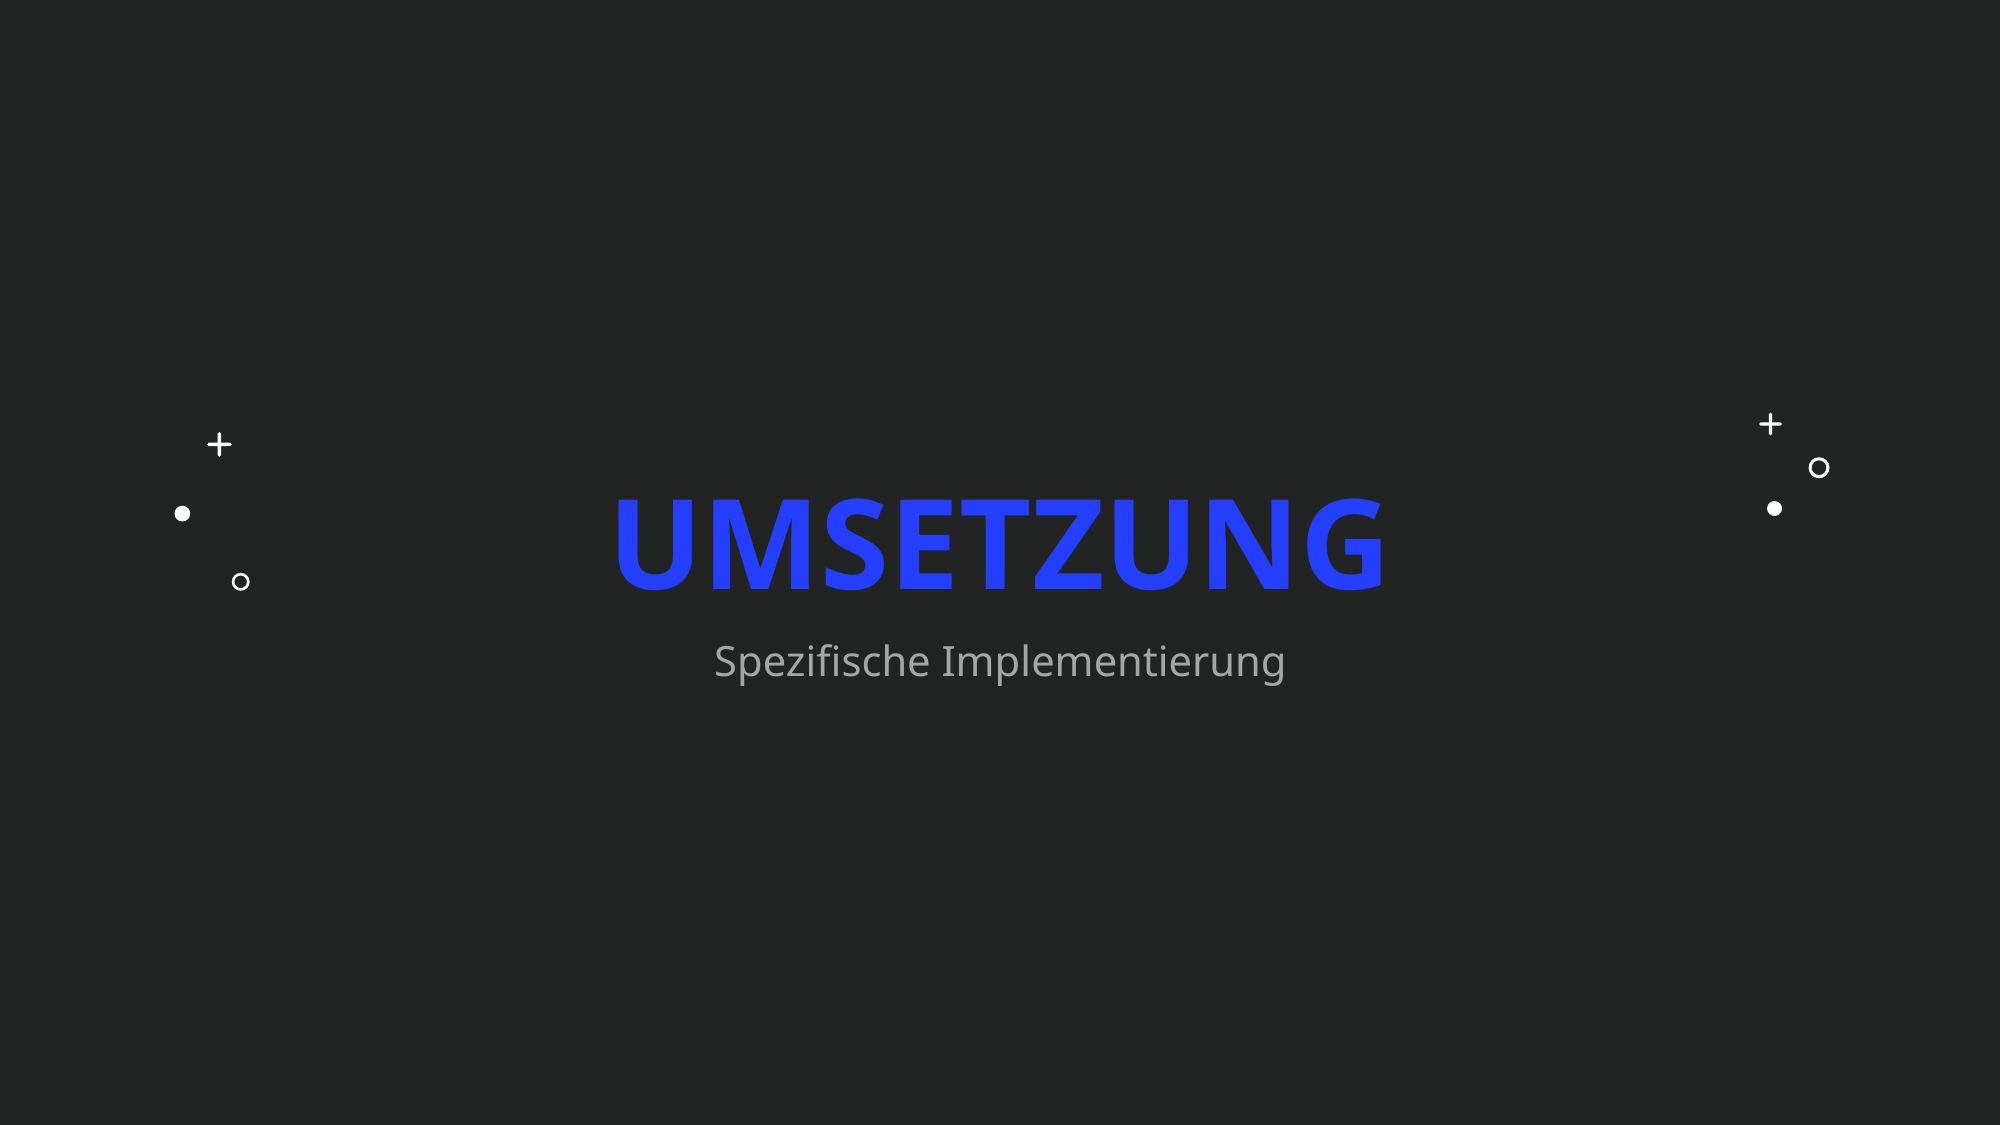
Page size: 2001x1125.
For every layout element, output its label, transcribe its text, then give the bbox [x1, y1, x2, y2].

title Umsetzung [249, 239, 1750, 624]
subtitle Spezifische Implementierung [250, 633, 1751, 851]
